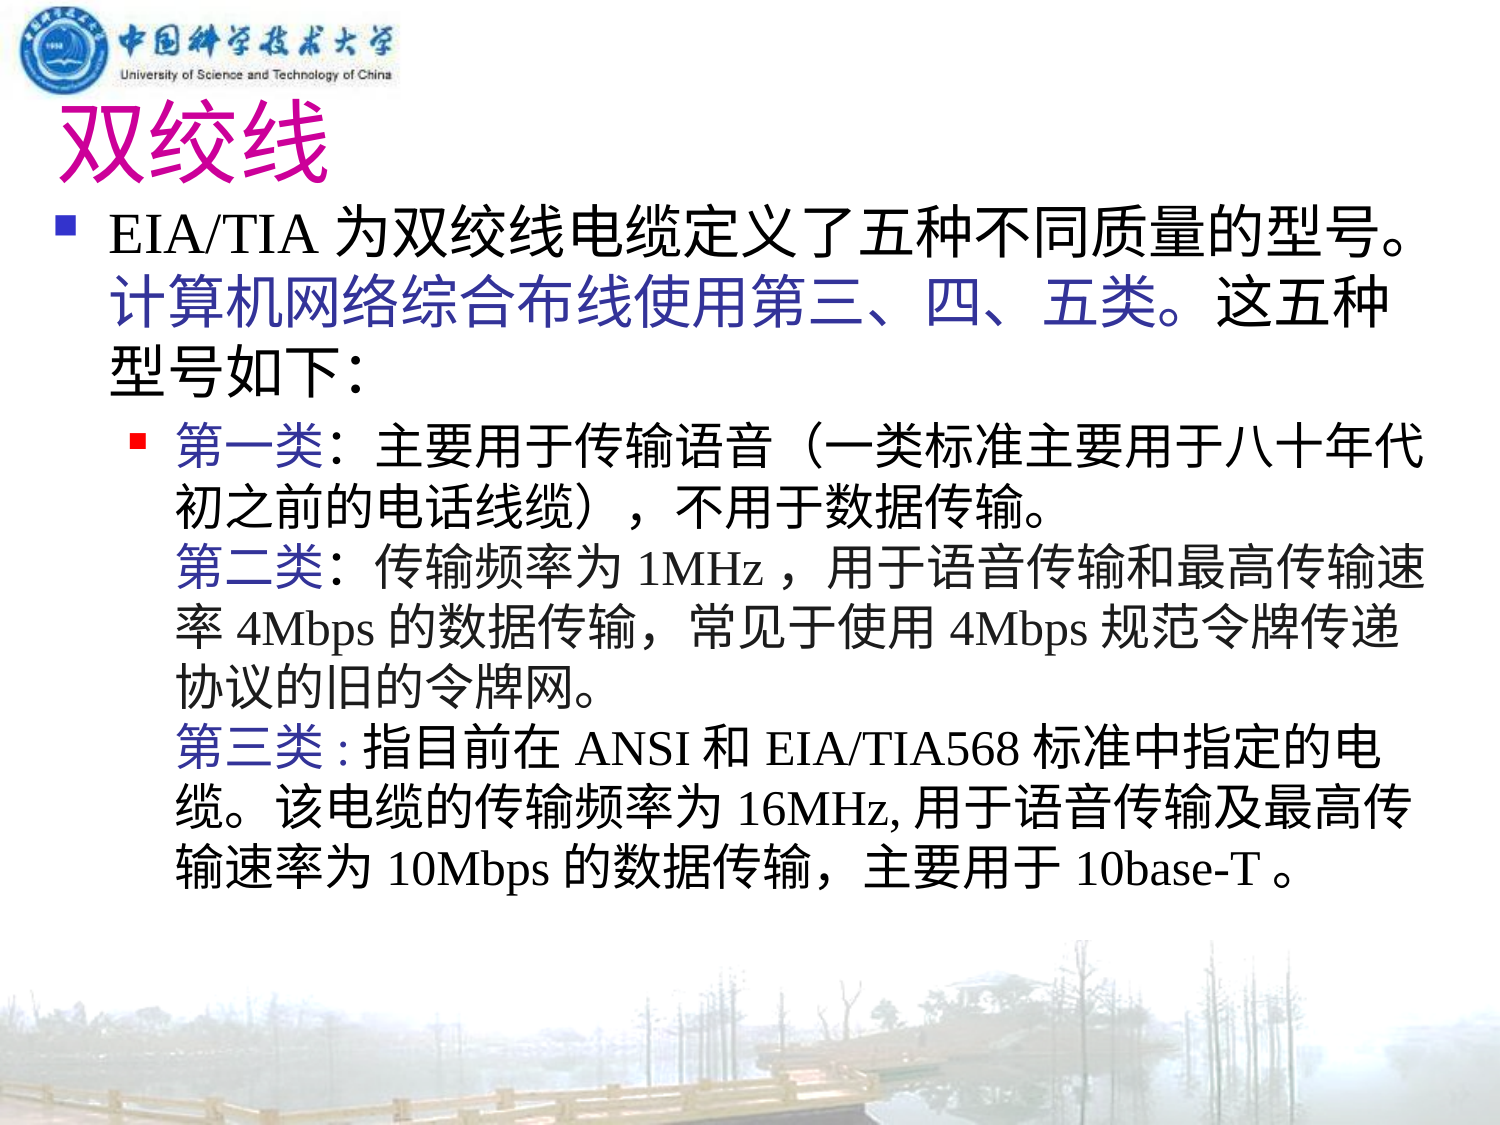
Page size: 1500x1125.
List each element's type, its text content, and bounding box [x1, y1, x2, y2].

title 双绞线 [40, 34, 1468, 203]
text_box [0, 940, 1500, 1125]
list EIA/TIA为双绞线电缆定义了五种不同质量的型号。计算机网络综合布线使用第三、四、五类。这五种型号如下： 第一类：主要用于传输语音（一类标准主要用于八十年代初之前的电话线缆），不用于数据传输。 第二类：传输频率为1MHz，用于语音传输和最高传输速率4Mbps的数据传输，常见于使用4Mbps规范令牌传递协议的旧的令牌网。 第三类:指目前在ANSI和EIA/TIA568标准中指定的电缆。该电缆的传输频率为16MHz,用于语音传输及最高传输速率为10Mbps的数据传输，主要用于10base-T。 [37, 187, 1463, 1076]
picture [0, 0, 422, 103]
